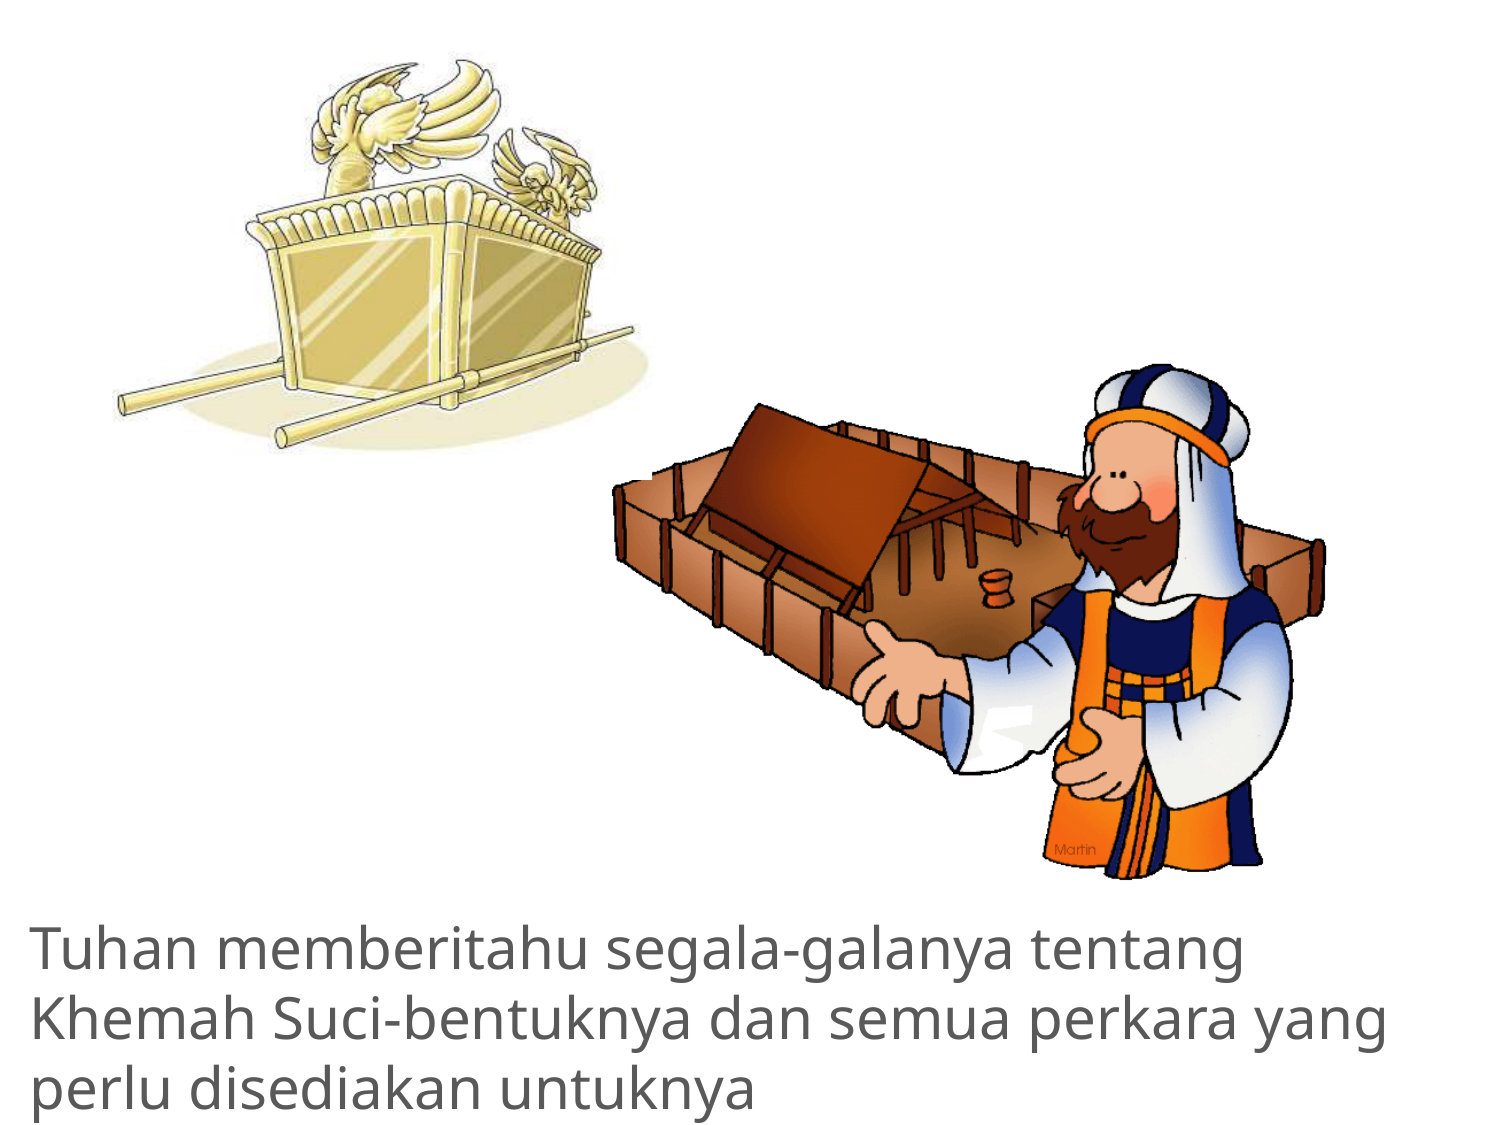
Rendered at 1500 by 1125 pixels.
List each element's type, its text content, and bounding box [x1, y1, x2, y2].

picture [111, 18, 1340, 895]
text_box Tuhan memberitahu segala-galanya tentang Khemah Suci-bentuknya dan semua perkara yang perlu disediakan untuknya [14, 903, 1486, 1125]
